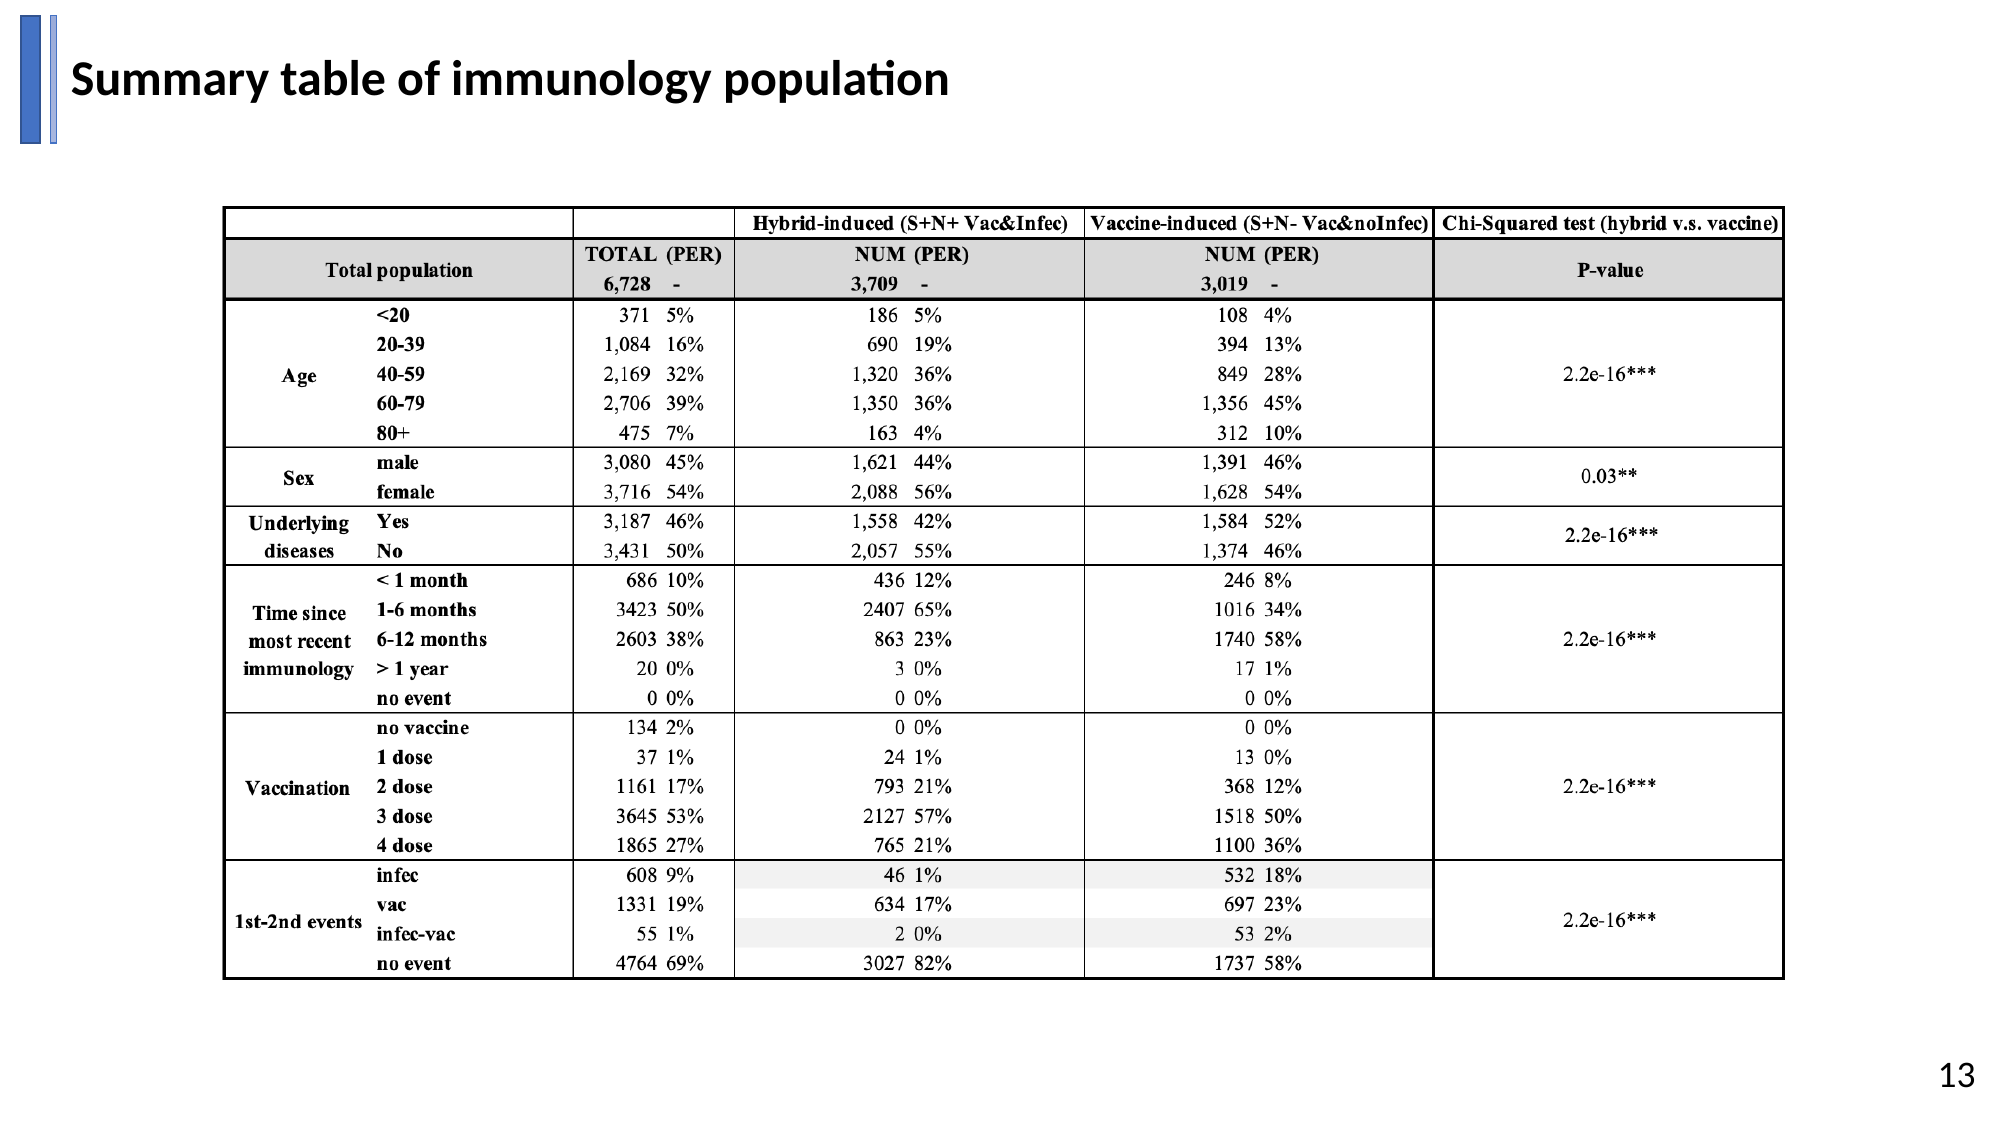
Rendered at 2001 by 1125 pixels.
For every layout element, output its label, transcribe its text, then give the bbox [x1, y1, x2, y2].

text_box [20, 15, 41, 144]
picture [177, 174, 1823, 1006]
text_box Summary table of immunology population [57, 19, 1782, 140]
text_box [50, 15, 57, 144]
text_box 13 [1923, 1042, 1991, 1103]
